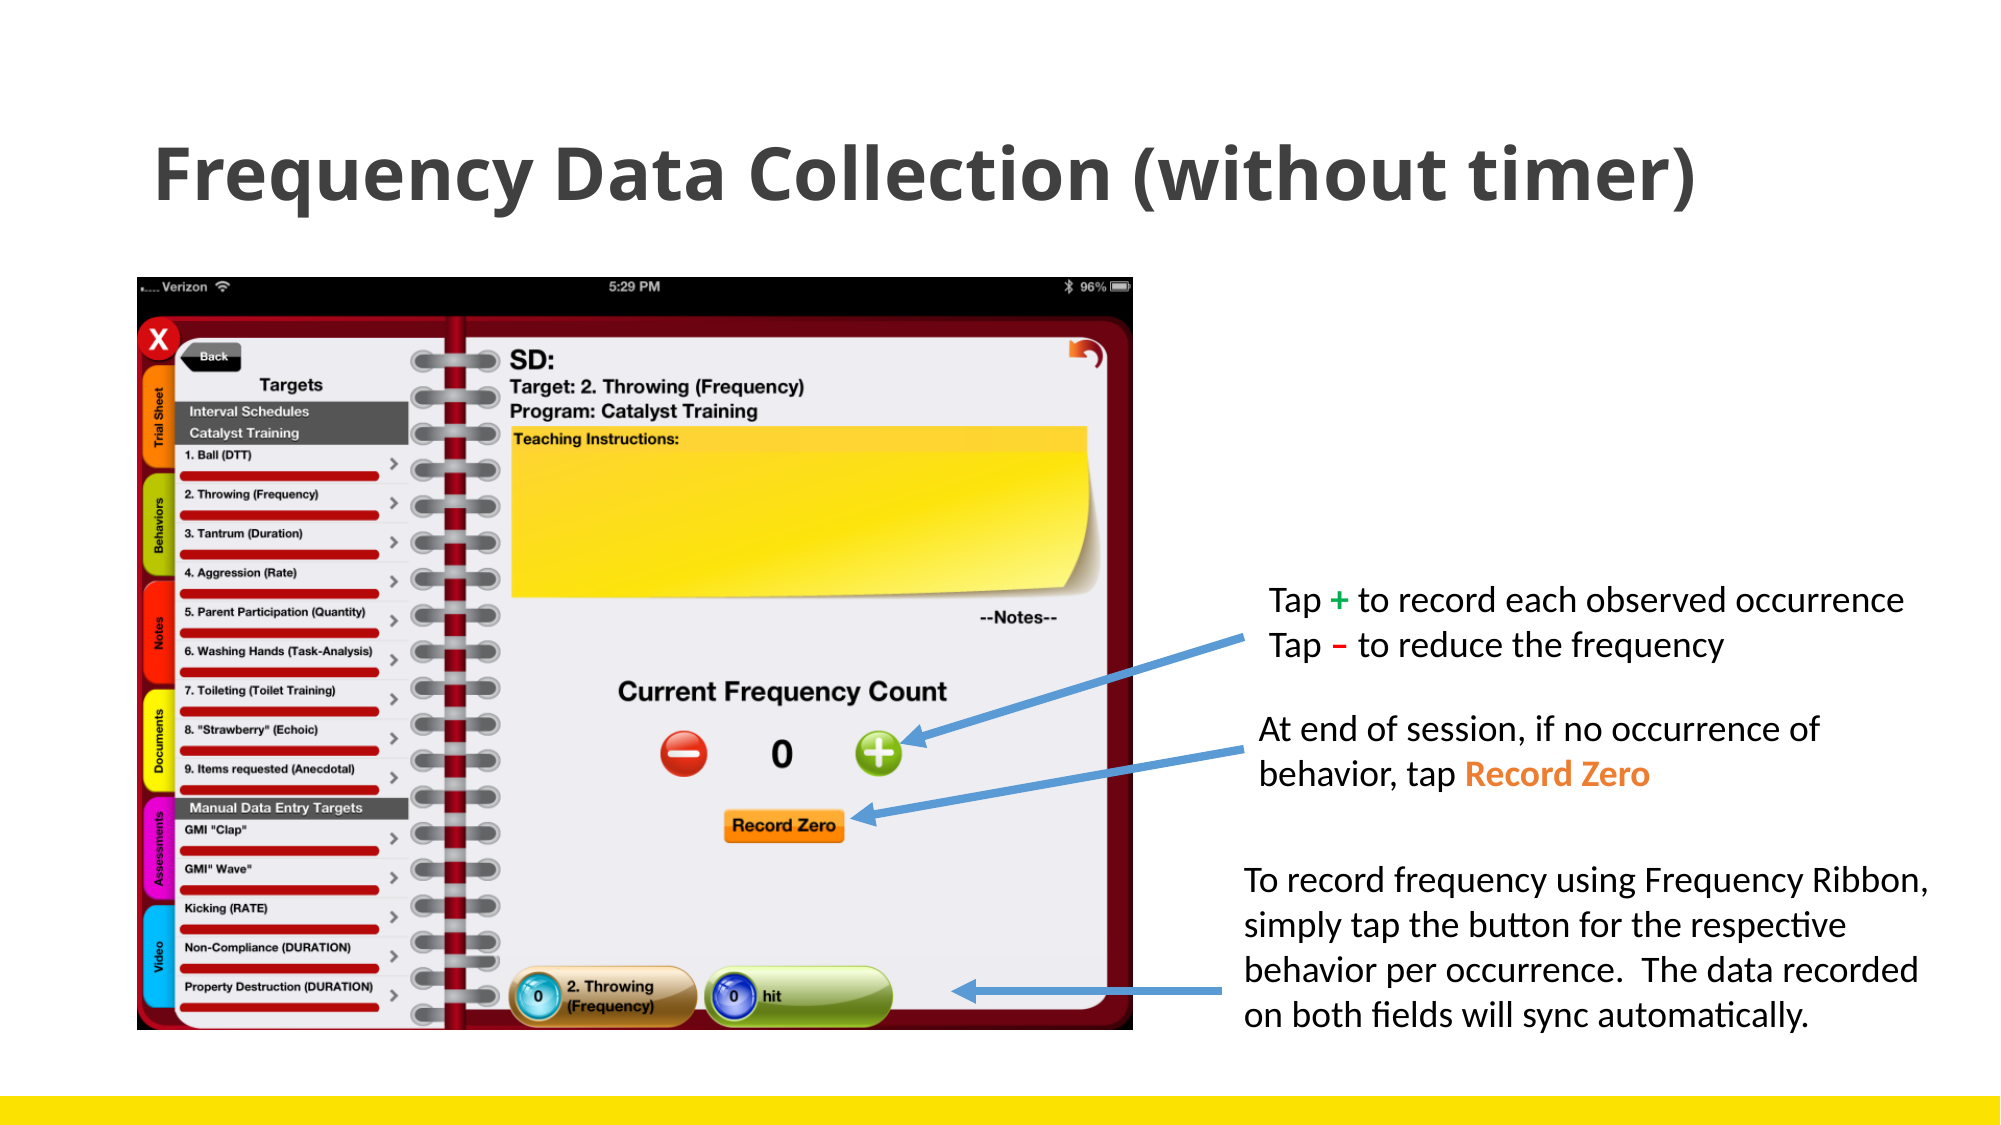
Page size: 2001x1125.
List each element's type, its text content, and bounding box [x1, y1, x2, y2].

text_box To record frequency using Frequency Ribbon, simply tap the button for the respective behavior per occurrence. The data recorded on both fields will sync automatically. [1228, 847, 1947, 1043]
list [137, 277, 1133, 1030]
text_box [849, 749, 1244, 819]
title Frequency Data Collection (without timer) [137, 103, 1863, 249]
text_box At end of session, if no occurrence of behavior, tap Record Zero [1243, 696, 1863, 802]
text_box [899, 636, 1244, 744]
text_box Tap + to record each observed occurrence Tap – to reduce the frequency [1254, 568, 1921, 673]
